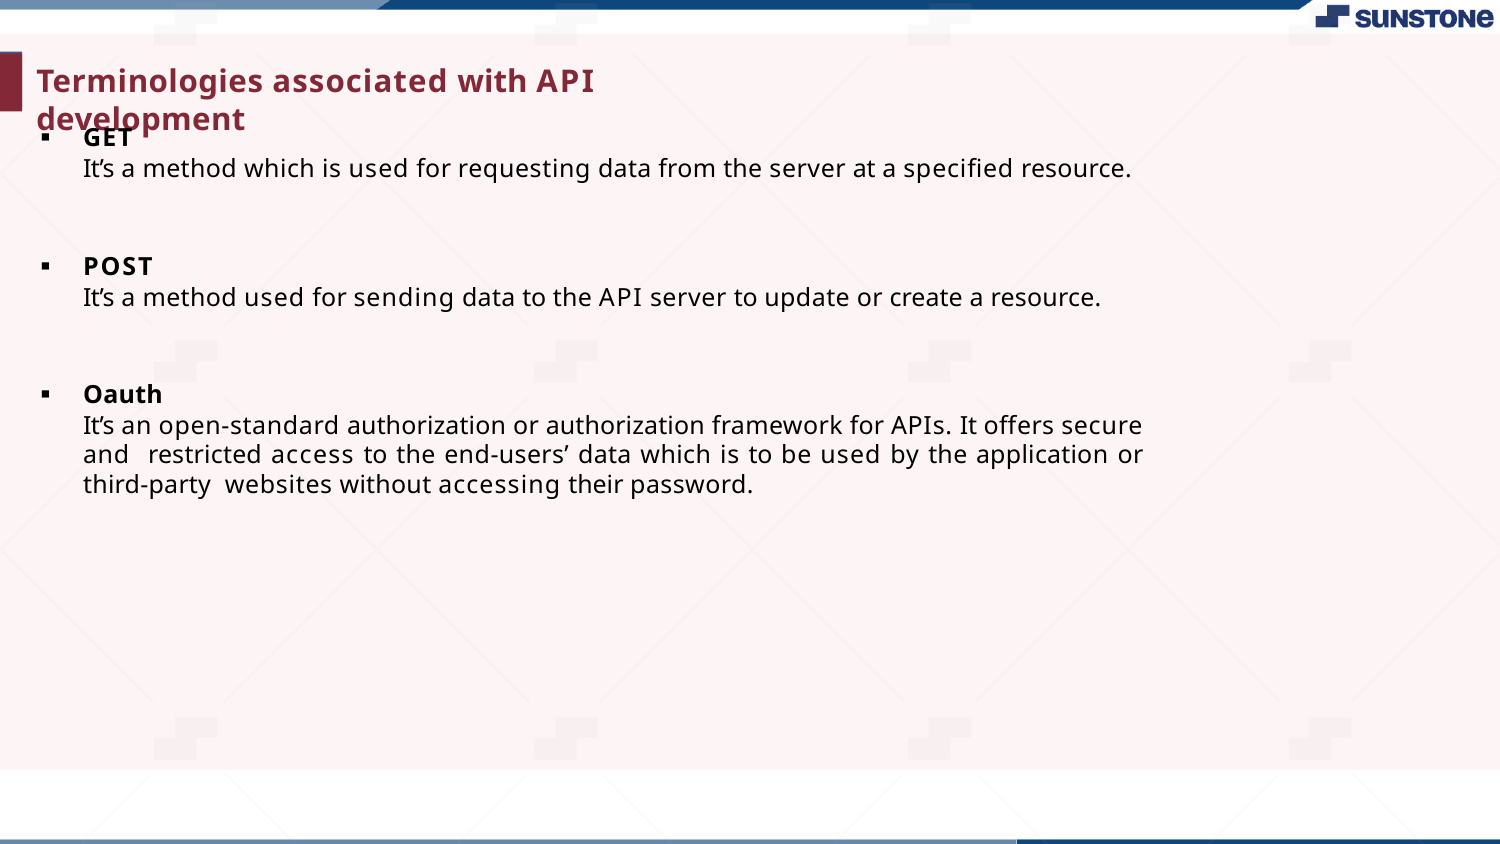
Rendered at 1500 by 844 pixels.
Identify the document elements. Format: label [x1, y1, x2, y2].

text_box [0, 0, 1500, 844]
